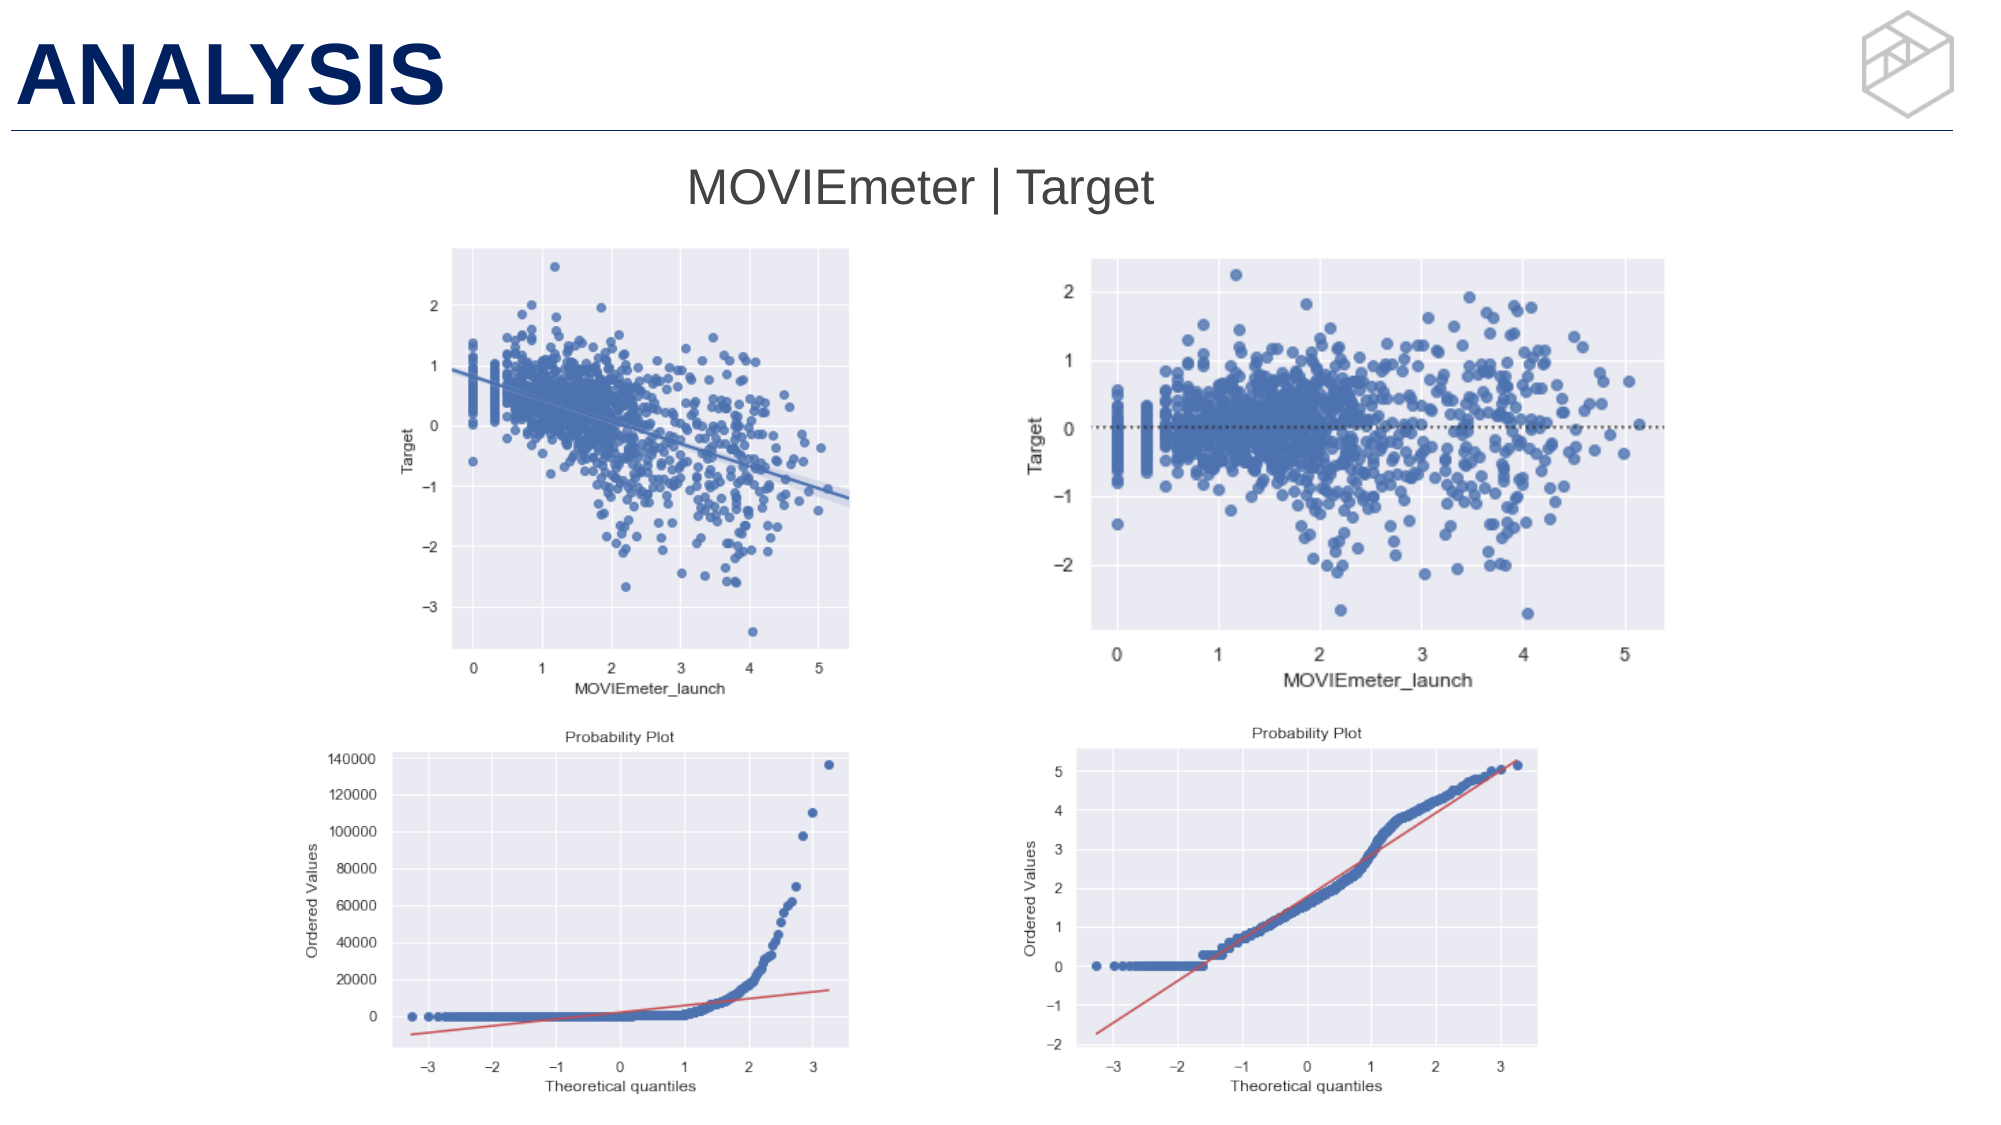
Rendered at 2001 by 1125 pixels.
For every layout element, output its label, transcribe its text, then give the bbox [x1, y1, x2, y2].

title ANALYSIS [0, 21, 1090, 131]
picture [392, 231, 867, 705]
picture [298, 721, 867, 1104]
picture [1016, 718, 1556, 1104]
text_box MOVIEmeter | Target [643, 131, 1186, 217]
picture [1016, 235, 1688, 701]
picture [1862, 10, 1954, 119]
